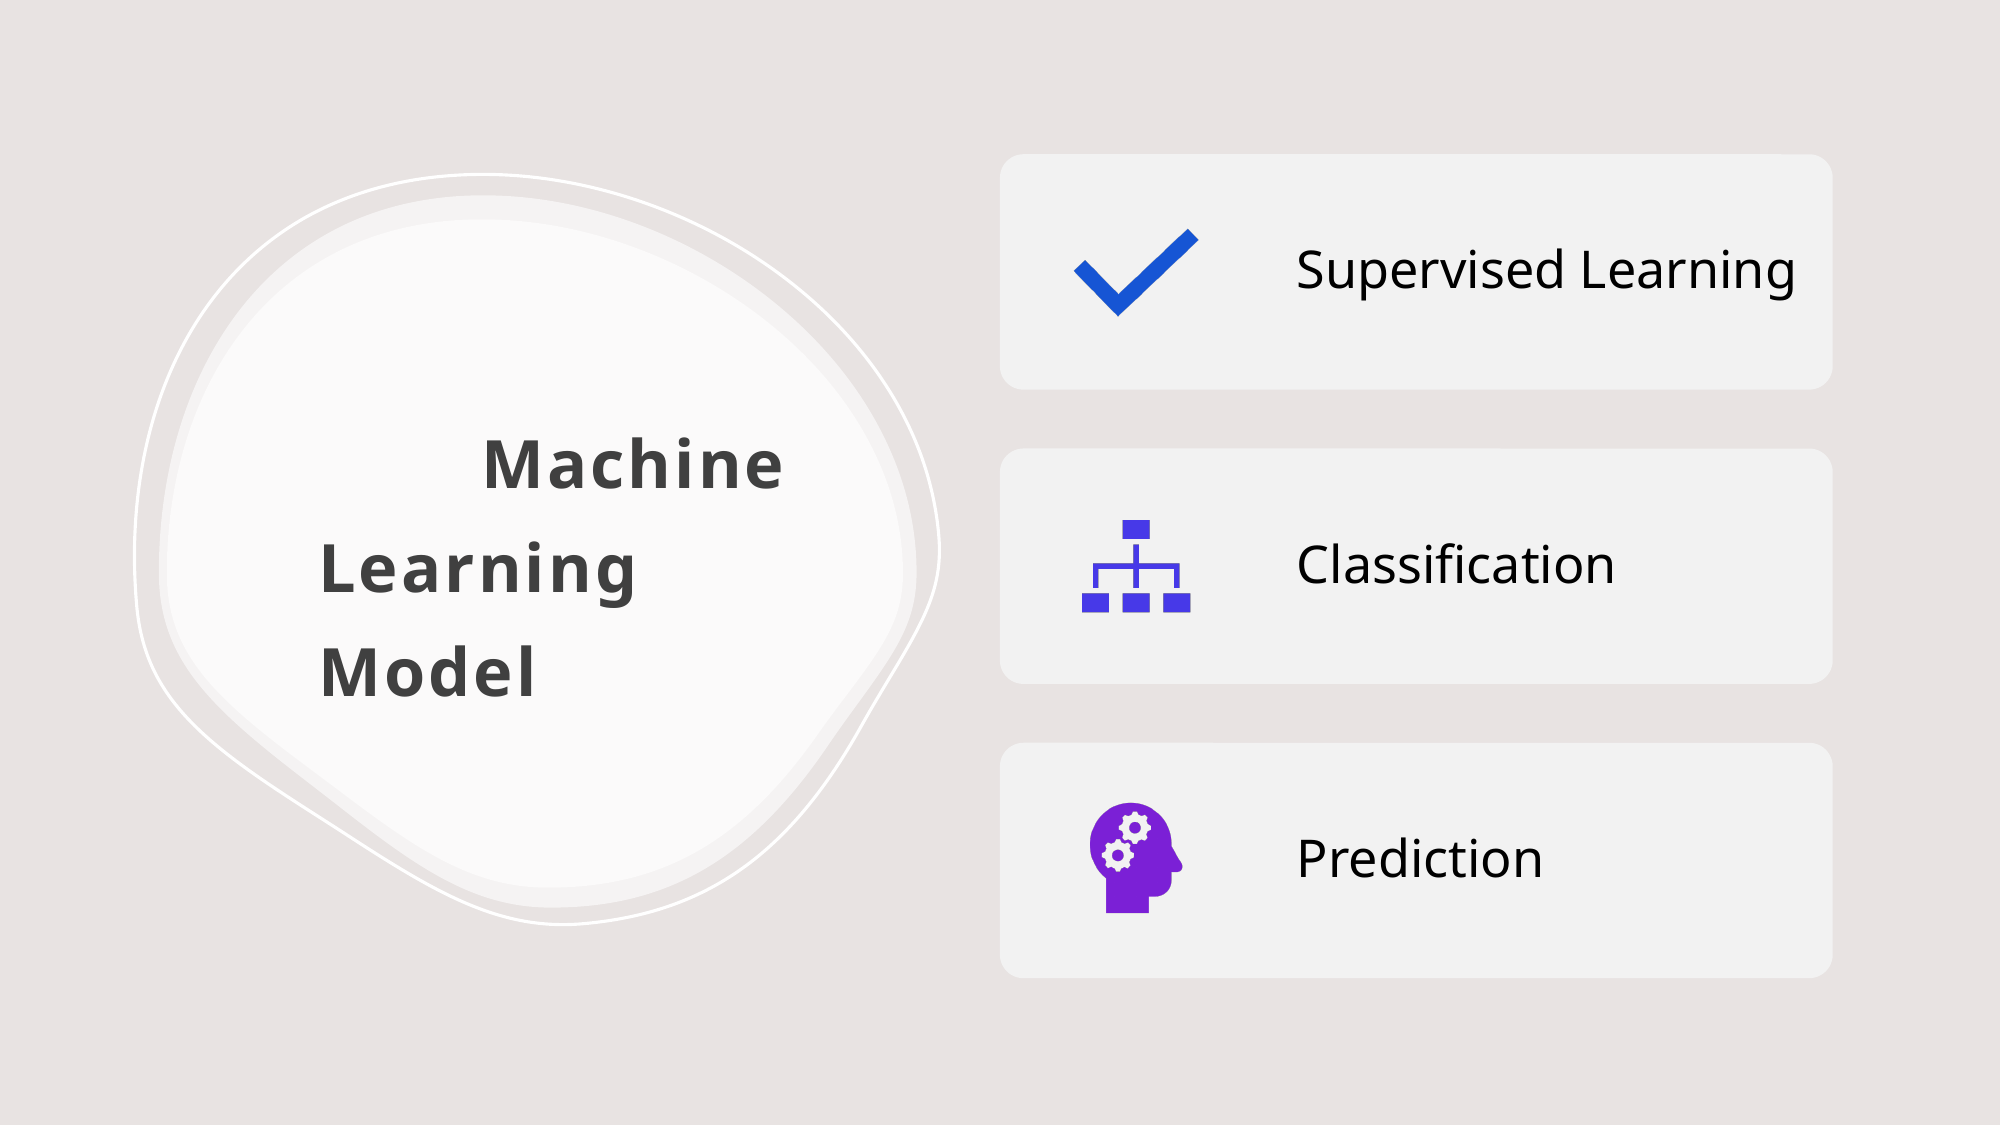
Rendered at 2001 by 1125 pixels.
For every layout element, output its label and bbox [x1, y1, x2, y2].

list [999, 153, 1833, 979]
text_box [132, 169, 939, 927]
text_box [1, 0, 2000, 1124]
